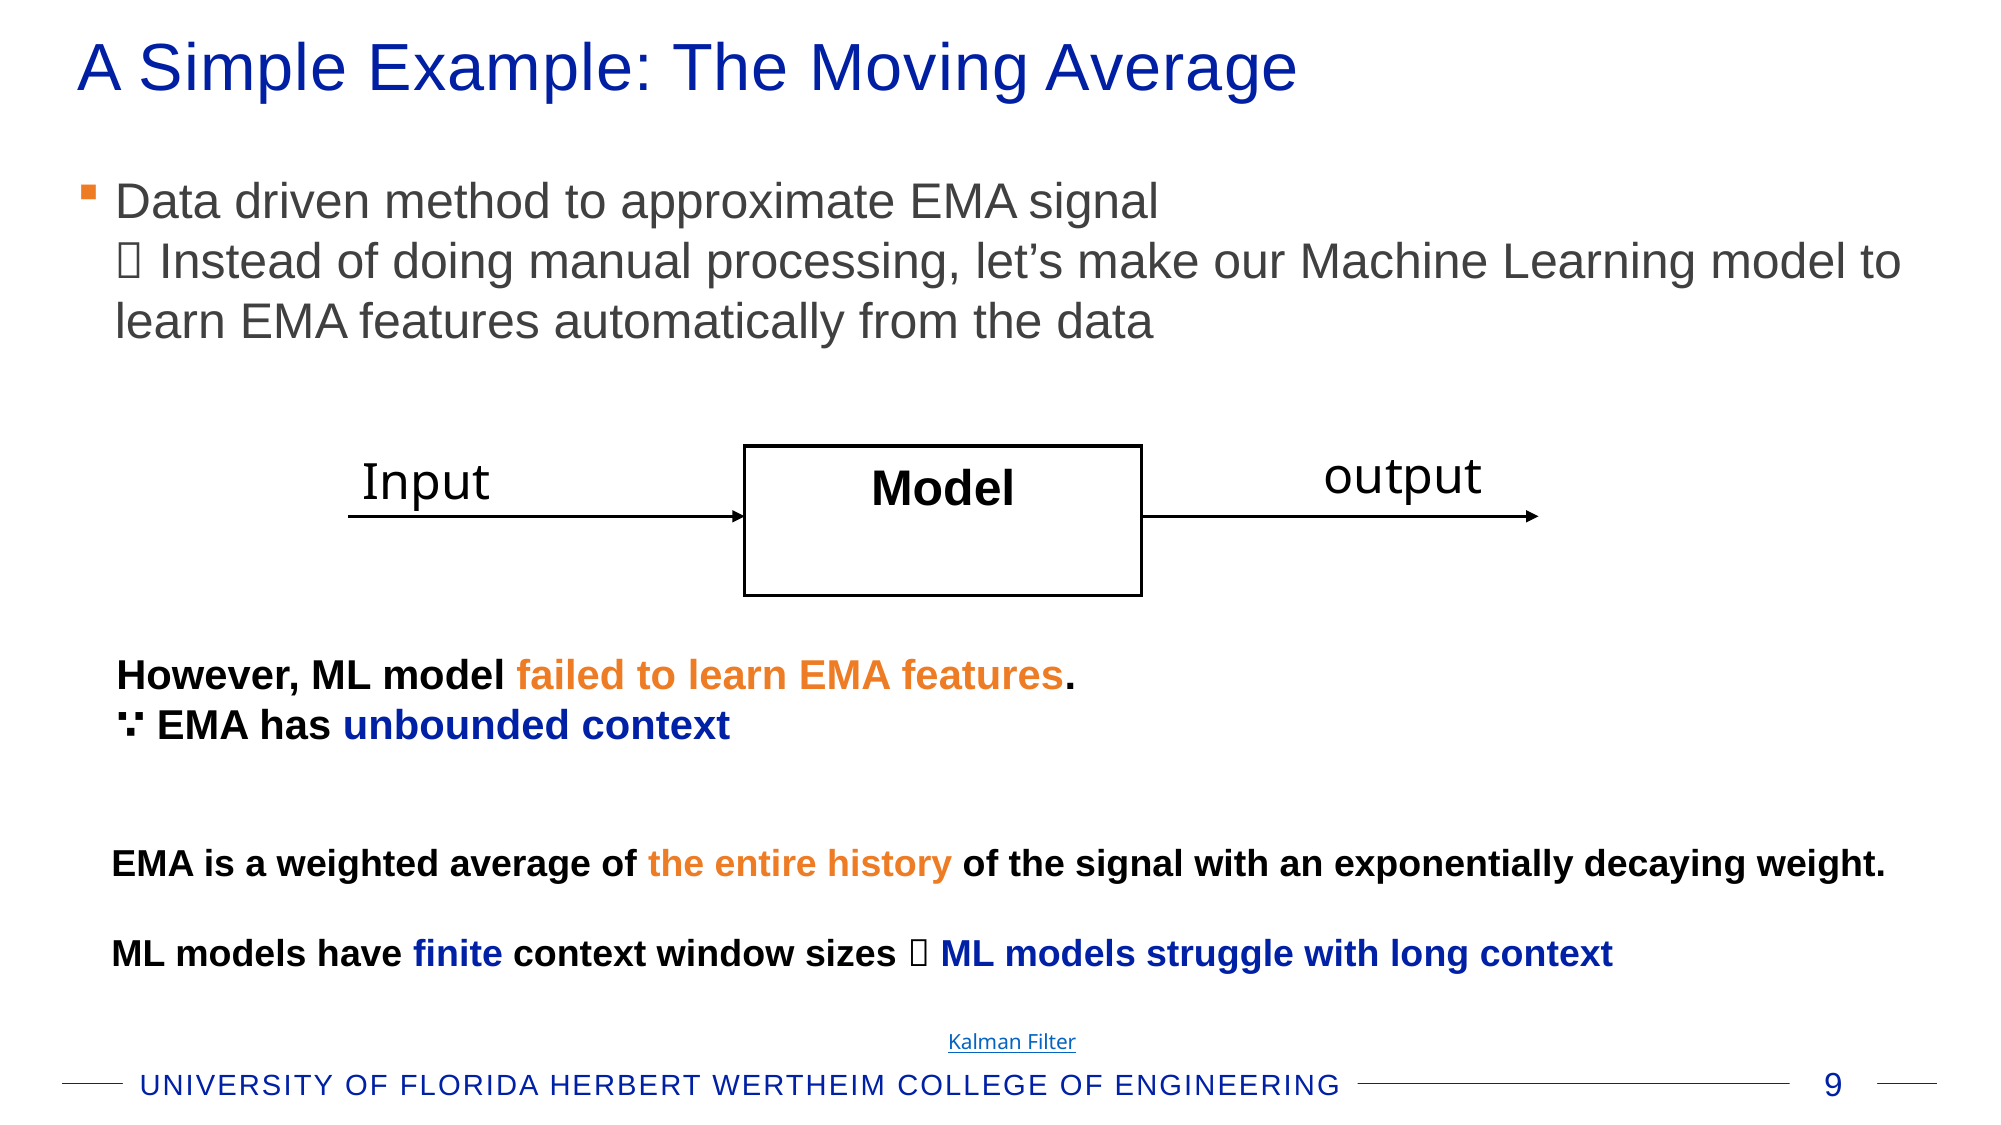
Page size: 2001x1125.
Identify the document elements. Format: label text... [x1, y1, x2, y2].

text_box [744, 445, 1143, 597]
text_box However, ML model failed to learn EMA features. ∵ EMA has unbounded context [101, 640, 1908, 756]
text_box Kalman Filter [87, 1021, 1938, 1065]
footer UNIVERSITY OF FLORIDA HERBERT WERTHEIM COLLEGE OF ENGINEERING [122, 1065, 1358, 1114]
title A Simple Example: The Moving Average [62, 0, 1938, 139]
text_box EMA is a weighted average of the entire history of the signal with an exponentially decaying weight. ML models have finite context window sizes  ML models struggle with long context [96, 831, 1903, 981]
list Data driven method to approximate EMA signal  Instead of doing manual processing, let’s make our Machine Learning model to learn EMA features automatically from the data [62, 161, 1938, 1045]
